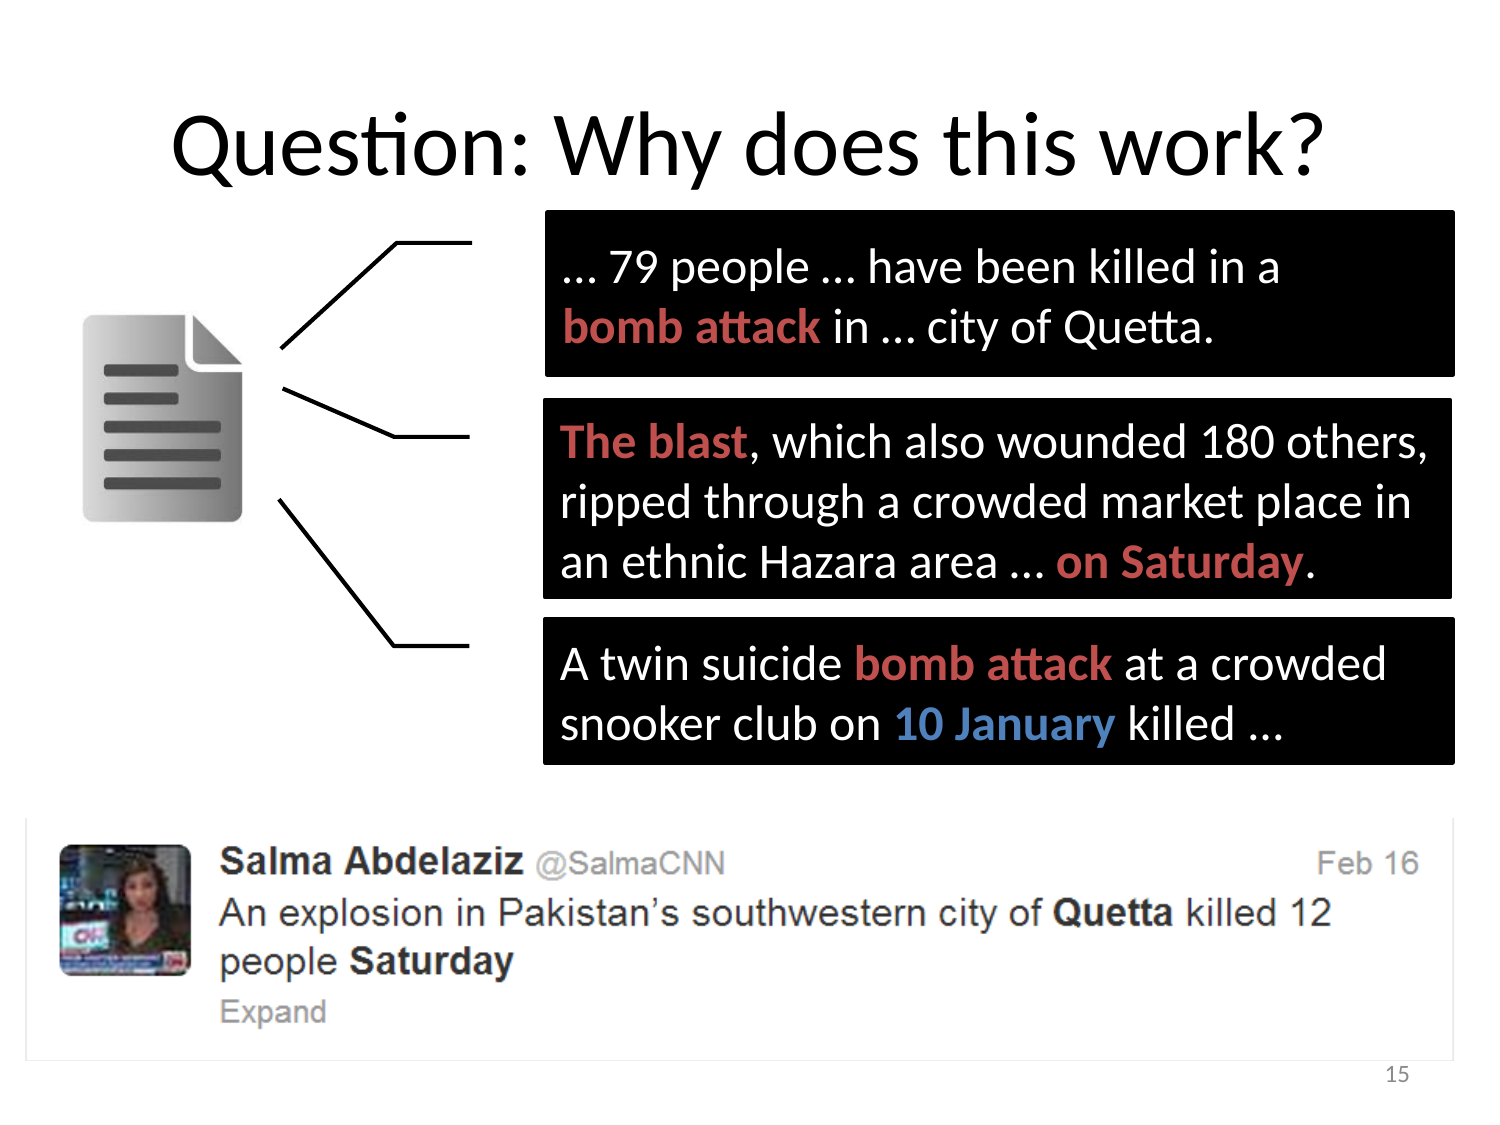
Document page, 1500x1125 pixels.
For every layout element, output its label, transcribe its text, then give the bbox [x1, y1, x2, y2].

picture [37, 293, 288, 544]
picture [24, 818, 1455, 1062]
text_box … 79 people … have been killed in a bomb attack in … city of Quetta. [291, 240, 473, 343]
text_box A twin suicide bomb attack at a crowded snooker club on 10 January killed ... [291, 511, 470, 649]
text_box The blast, which also wounded 180 others, ripped through a crowded market place in an ethnic Hazara area … on Saturday. [291, 389, 470, 439]
text_box A twin suicide bomb attack at a crowded snooker club on 10 January killed ... [543, 617, 1455, 765]
title Question: Why does this work? [75, 45, 1425, 233]
text_box … 79 people … have been killed in a bomb attack in … city of Quetta. [545, 210, 1455, 377]
text_box The blast, which also wounded 180 others, ripped through a crowded market place in an ethnic Hazara area … on Saturday. [543, 398, 1452, 599]
slide_number 15 [1074, 1070, 1425, 1103]
